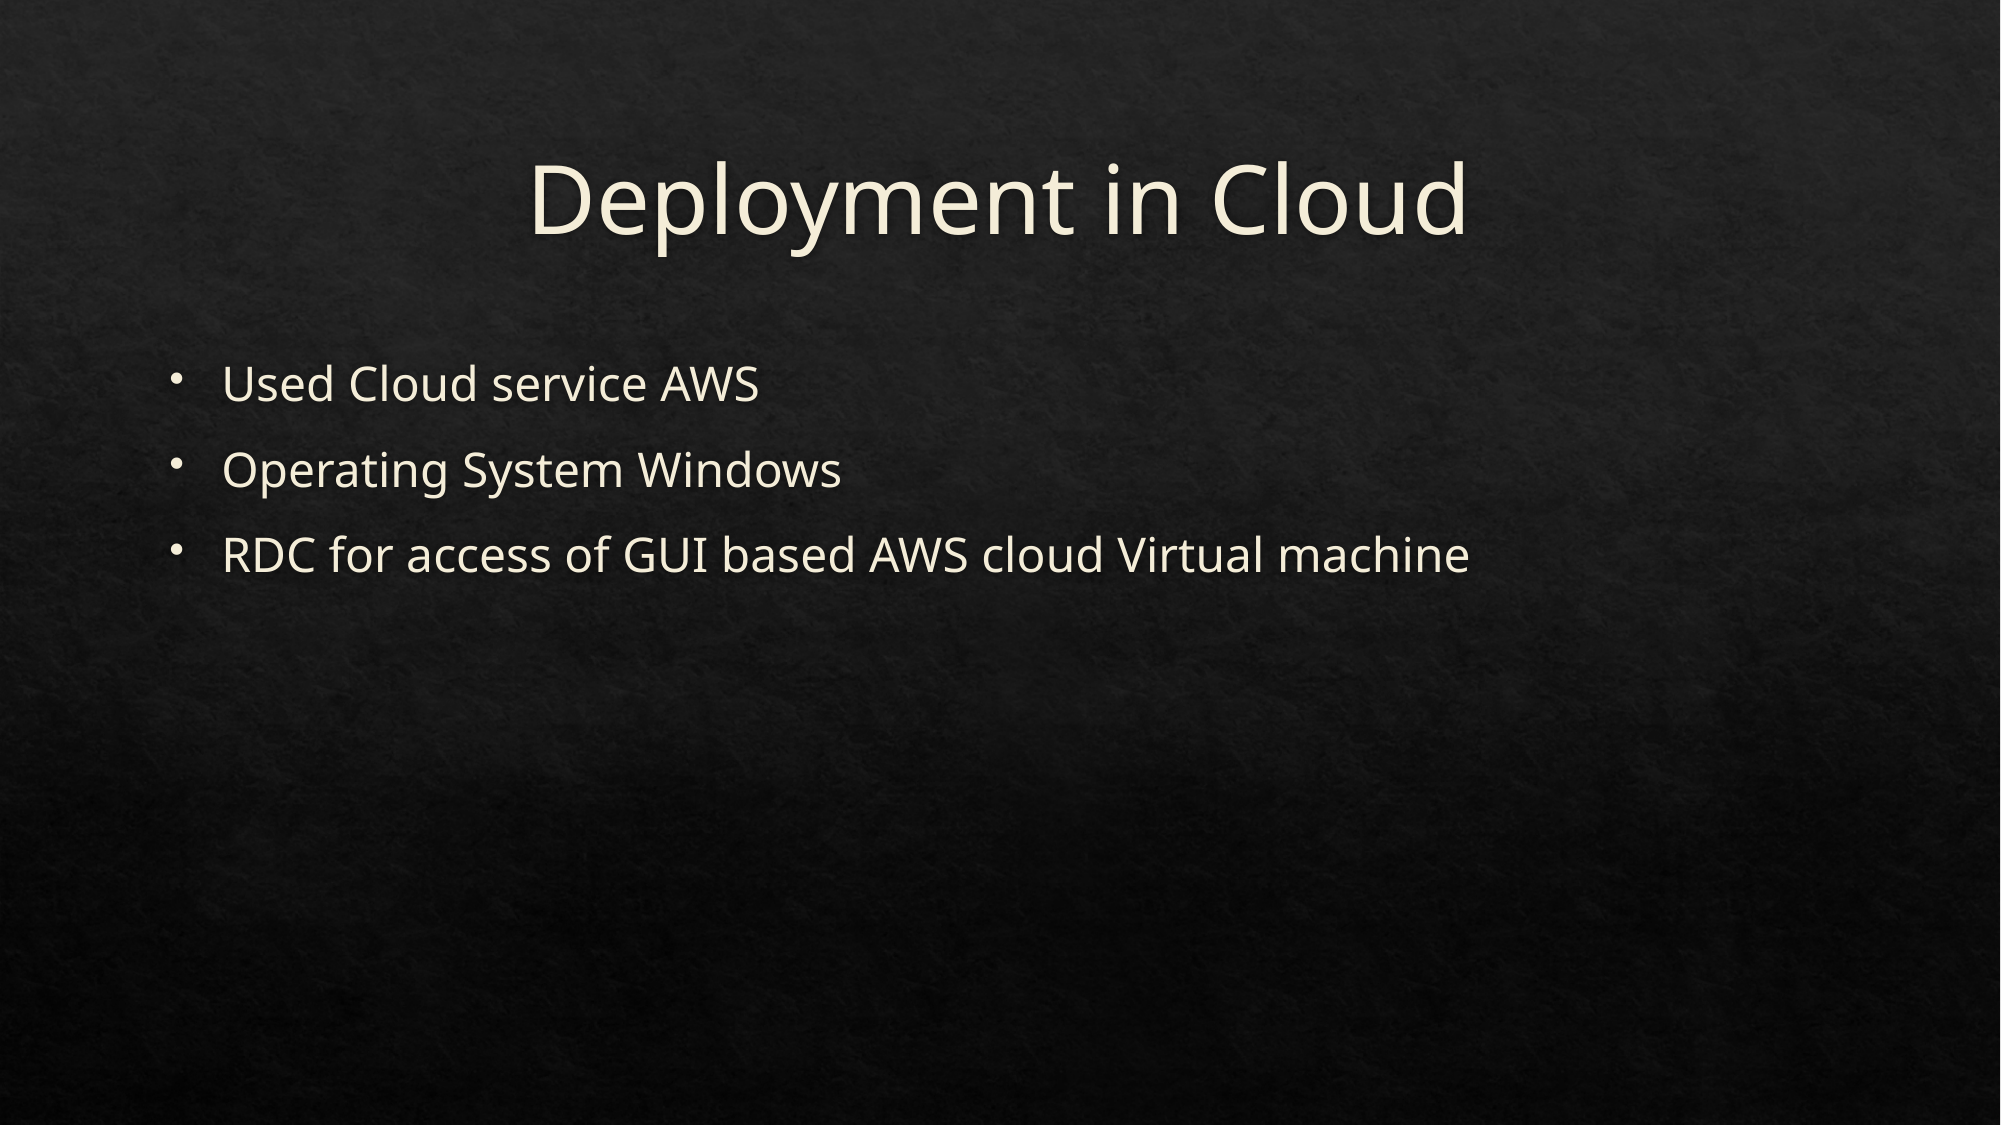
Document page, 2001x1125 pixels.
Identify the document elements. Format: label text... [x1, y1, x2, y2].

title Deployment in Cloud [149, 99, 1849, 307]
list Used Cloud service AWS Operating System Windows RDC for access of GUI based AWS cloud Virtual machine [149, 340, 1849, 950]
